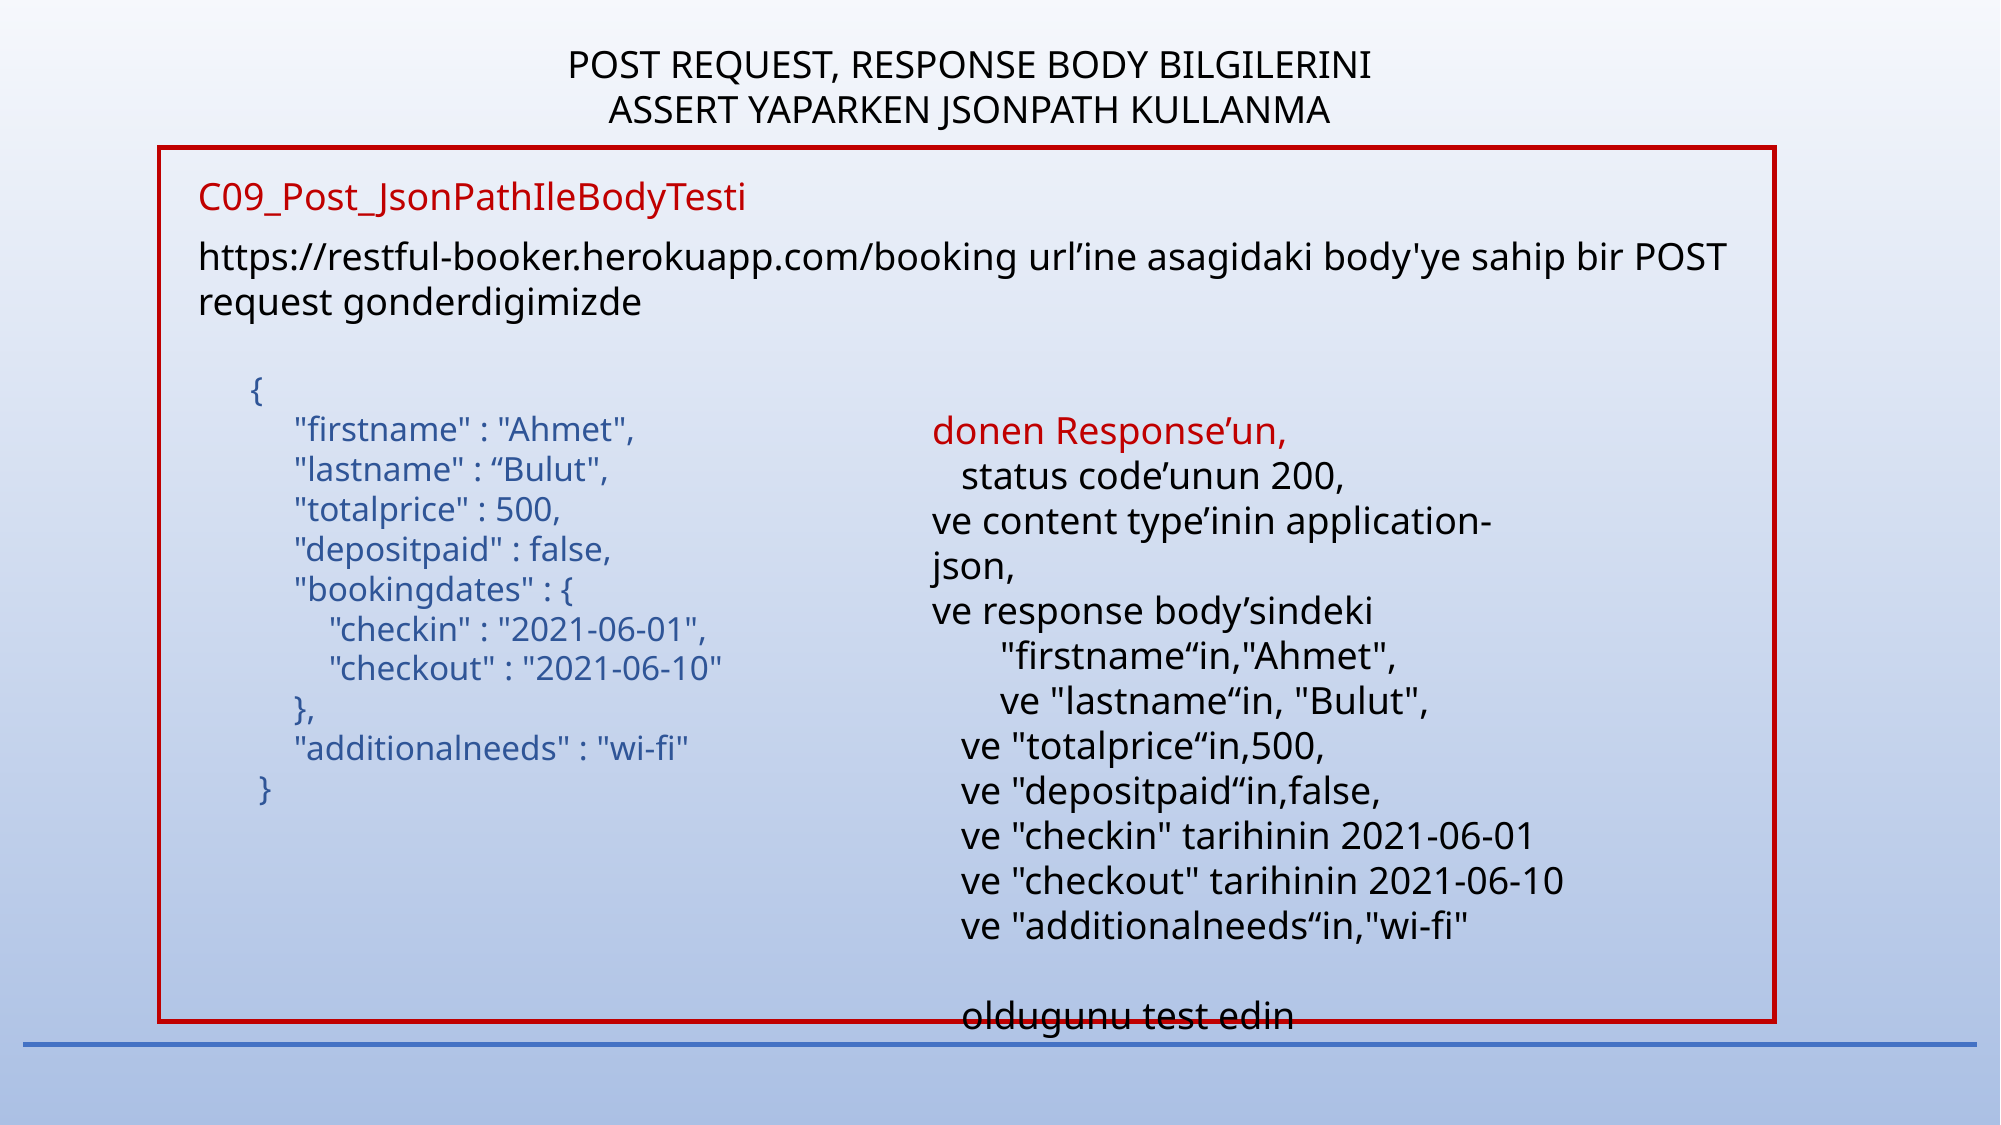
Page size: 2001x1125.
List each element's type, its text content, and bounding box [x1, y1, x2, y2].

text_box donen Response’un, status code’unun 200, ve content type’inin application-json, ve response body’sindeki "firstname“in,"Ahmet", ve "lastname“in, "Bulut", ve "totalprice“in,500, ve "depositpaid“in,false, ve "checkin" tarihinin 2021-06-01 ve "checkout" tarihinin 2021-06-10 ve "additionalneeds“in,"wi-fi" oldugunu test edin [917, 400, 1589, 1044]
text_box [158, 147, 1775, 1022]
text_box POST REQUEST, RESPONSE BODY BILGILERINI ASSERT YAPARKEN JSONPATH KULLANMA [489, 33, 1451, 139]
